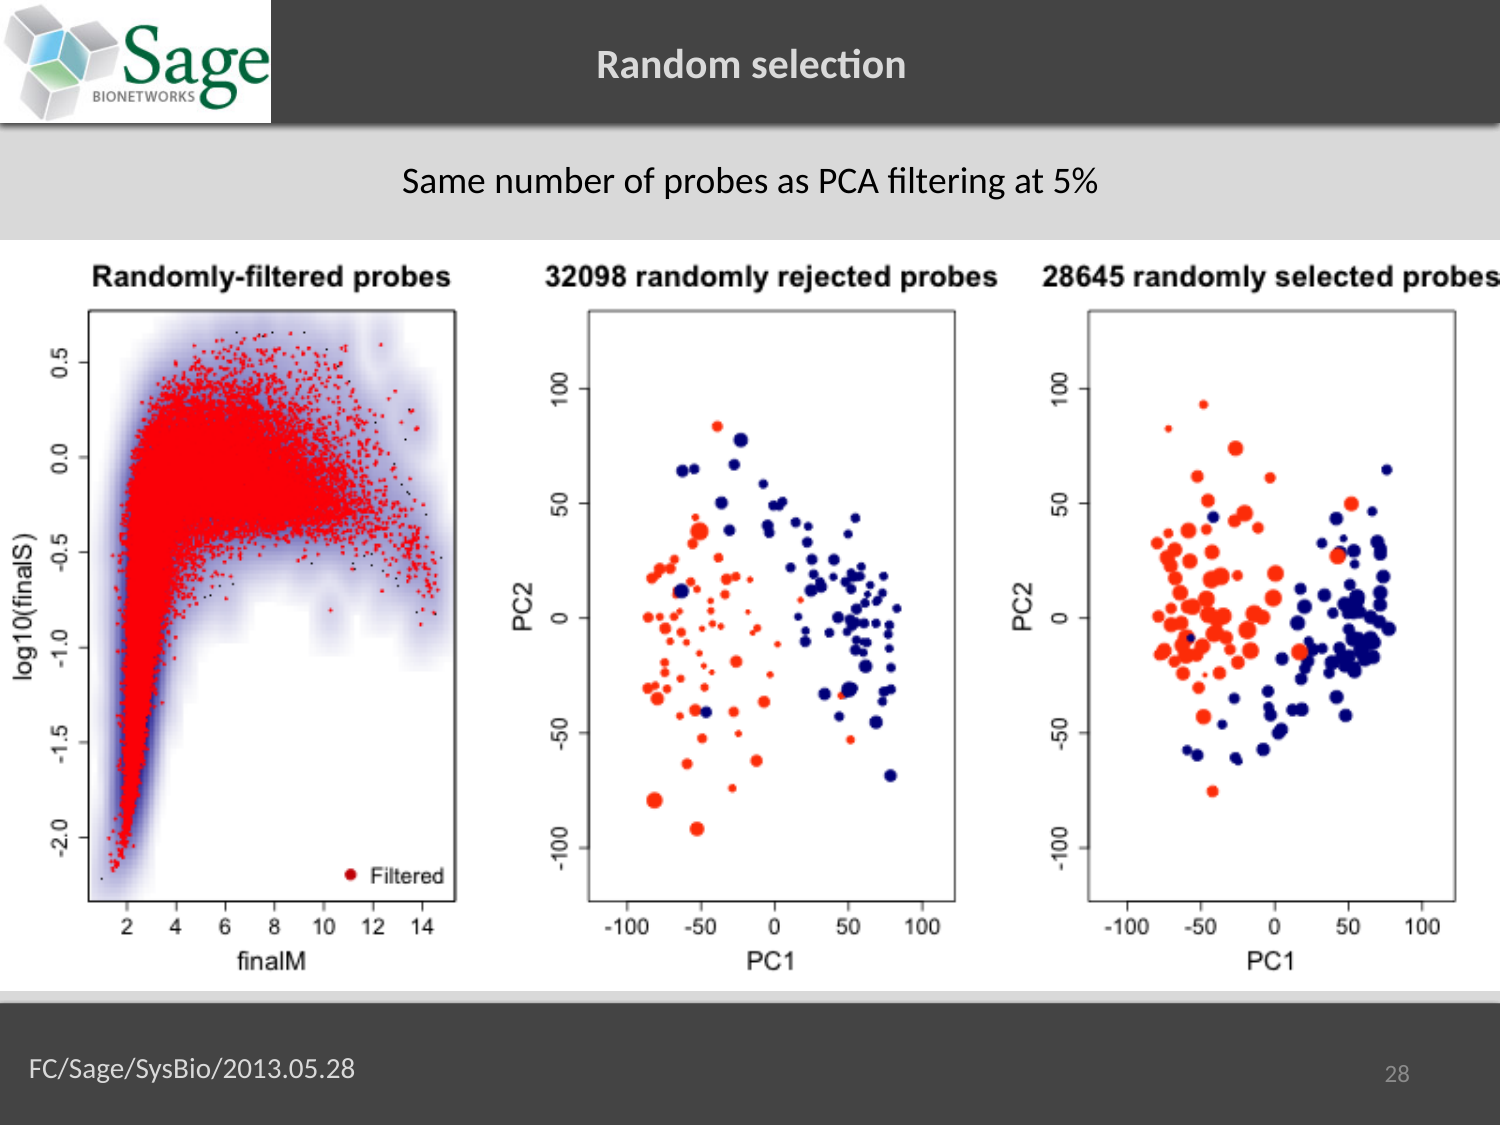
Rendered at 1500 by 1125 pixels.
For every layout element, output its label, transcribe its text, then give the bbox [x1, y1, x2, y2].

text_box Random selection [330, 29, 1173, 95]
picture [0, 240, 1500, 991]
text_box Same number of probes as PCA filtering at 5% [387, 148, 1115, 208]
picture [0, 0, 271, 123]
slide_number 28 [1074, 1042, 1425, 1103]
